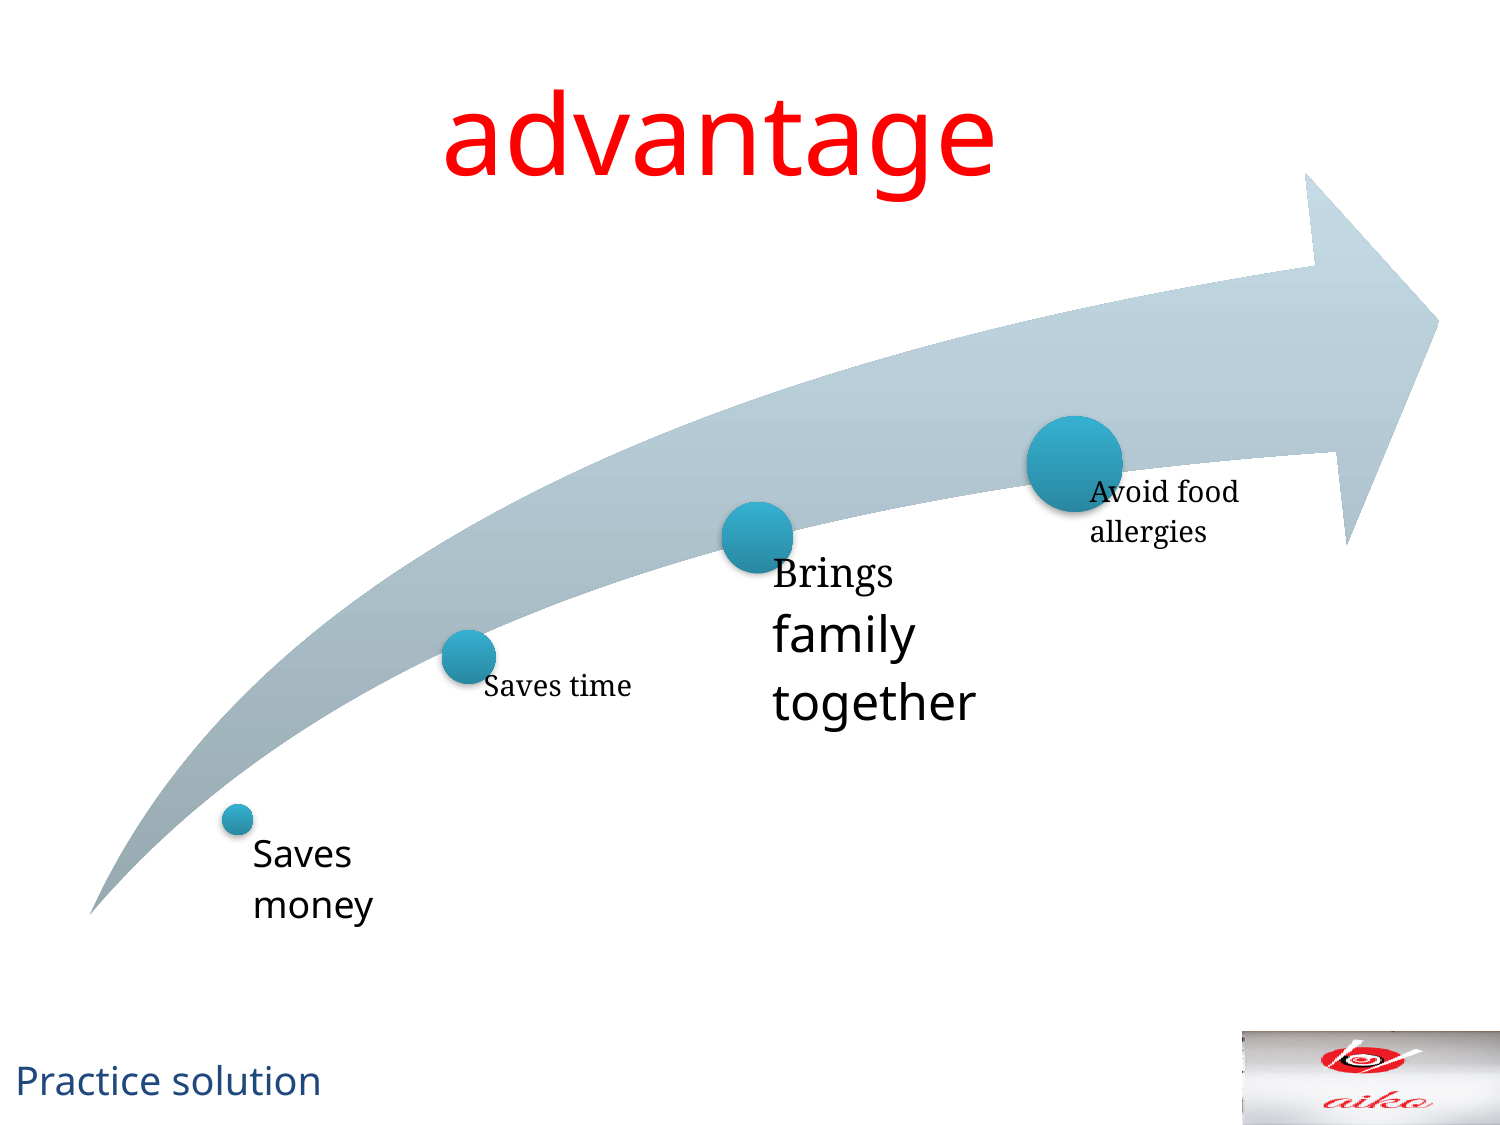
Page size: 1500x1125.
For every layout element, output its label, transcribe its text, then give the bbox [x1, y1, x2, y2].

title advantage [33, 0, 1408, 262]
picture [1241, 1031, 1500, 1125]
text_box Practice solution [0, 1042, 359, 1125]
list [89, 172, 1440, 916]
